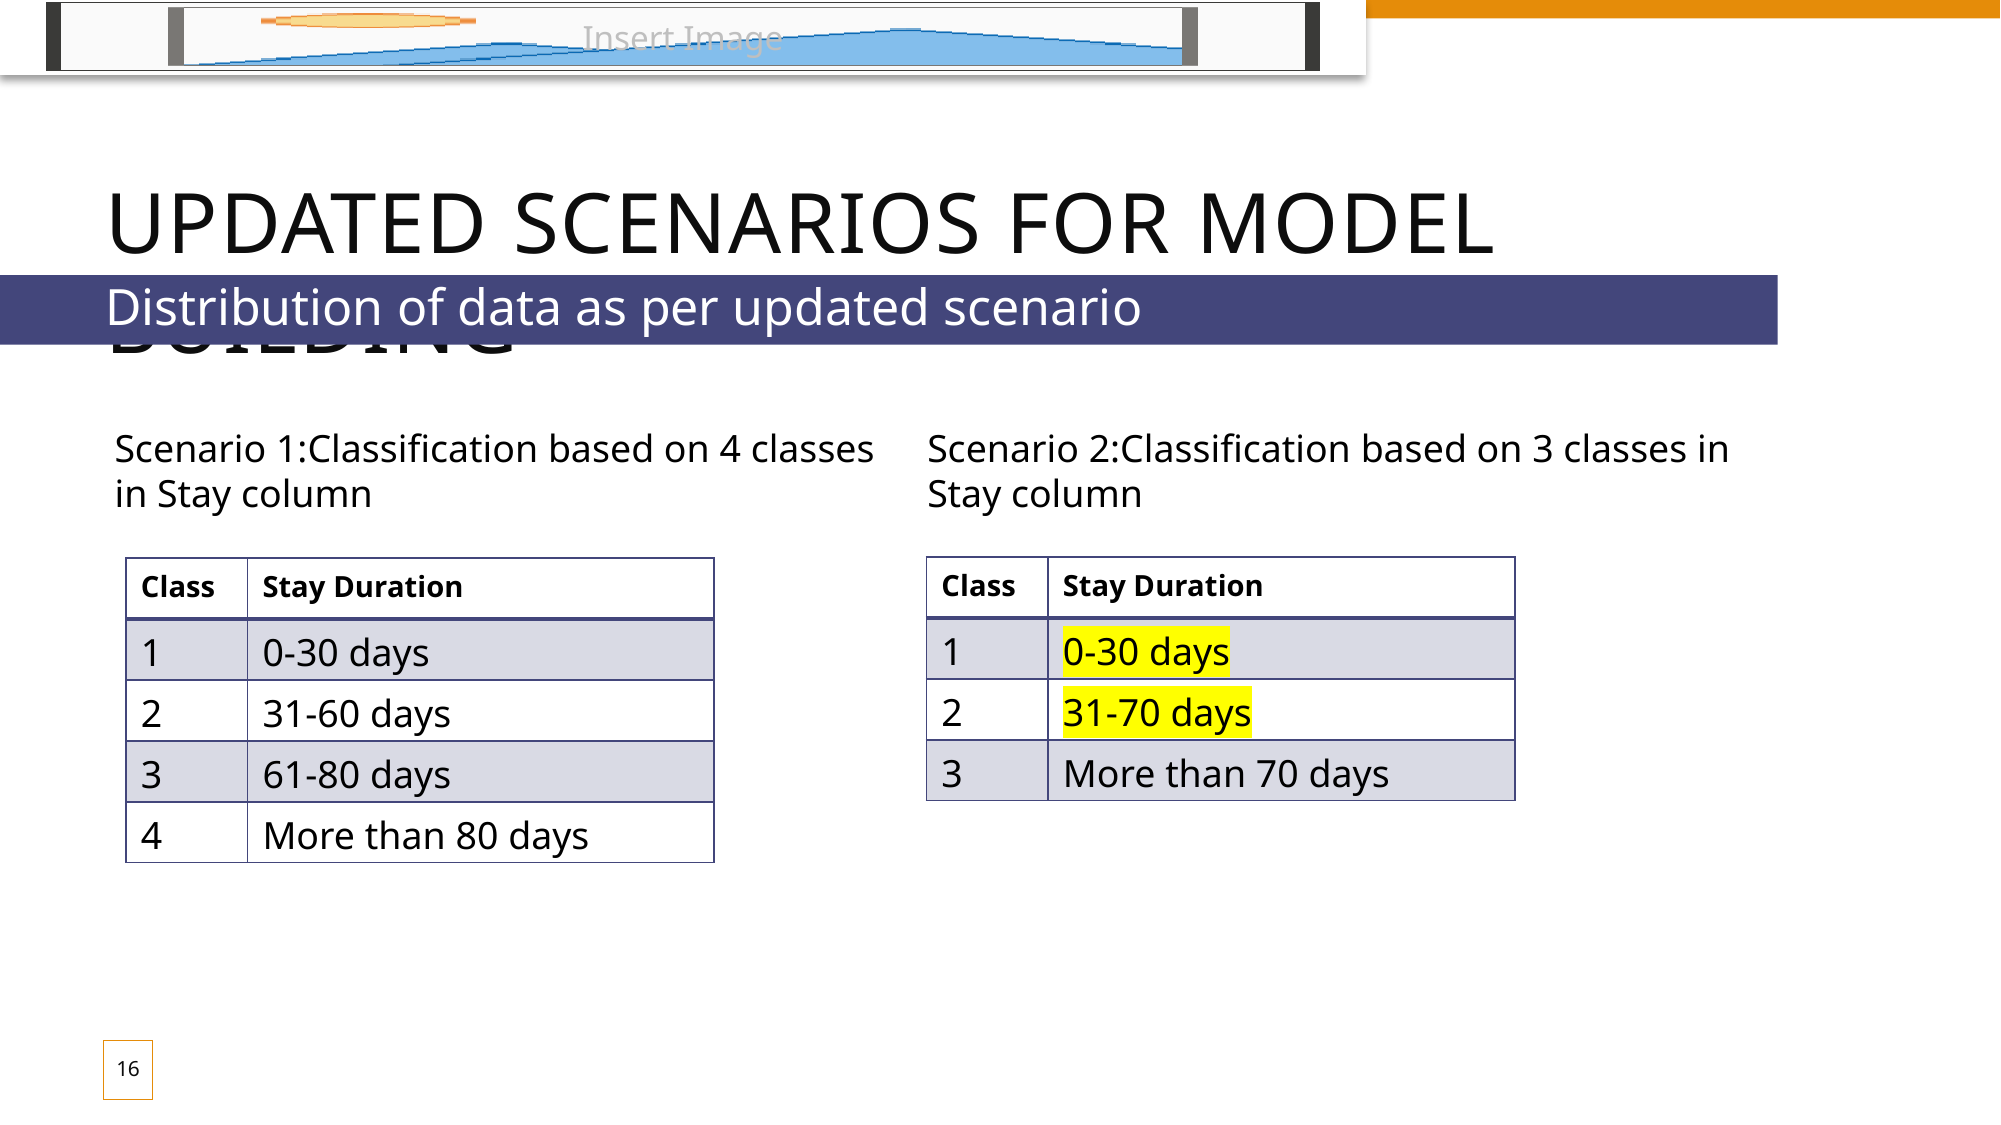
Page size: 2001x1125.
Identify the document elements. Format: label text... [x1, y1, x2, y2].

table_cell 1 [927, 620, 1047, 678]
table_cell More than 70 days [1049, 741, 1514, 800]
text_box Scenario 2:Classification based on 3 classes in Stay column [912, 417, 1788, 523]
slide_number 16 [103, 1040, 153, 1100]
table_header Class [927, 558, 1047, 616]
picture [0, 0, 1367, 76]
table_cell 31-70 days [1049, 680, 1514, 739]
table_cell More than 80 days [248, 803, 713, 862]
table_header Stay Duration [1049, 558, 1514, 616]
table_cell 1 [127, 621, 247, 679]
table_cell 0-30 days [1049, 620, 1514, 678]
table_cell 61-80 days [248, 742, 713, 801]
table_cell 2 [927, 680, 1047, 739]
table_cell 3 [127, 742, 247, 801]
title Updated Scenarios for model building [90, 162, 1863, 279]
table_cell 0-30 days [248, 621, 713, 679]
list Distribution of data as per updated scenario [0, 275, 1778, 345]
table_cell 4 [127, 803, 247, 862]
table_cell 31-60 days [248, 681, 713, 740]
table_header Stay Duration [248, 559, 713, 617]
table_cell 3 [927, 741, 1047, 800]
table_header Class [127, 559, 247, 617]
text_box Scenario 1:Classification based on 4 classes in Stay column [99, 417, 912, 523]
table_cell 2 [127, 681, 247, 740]
